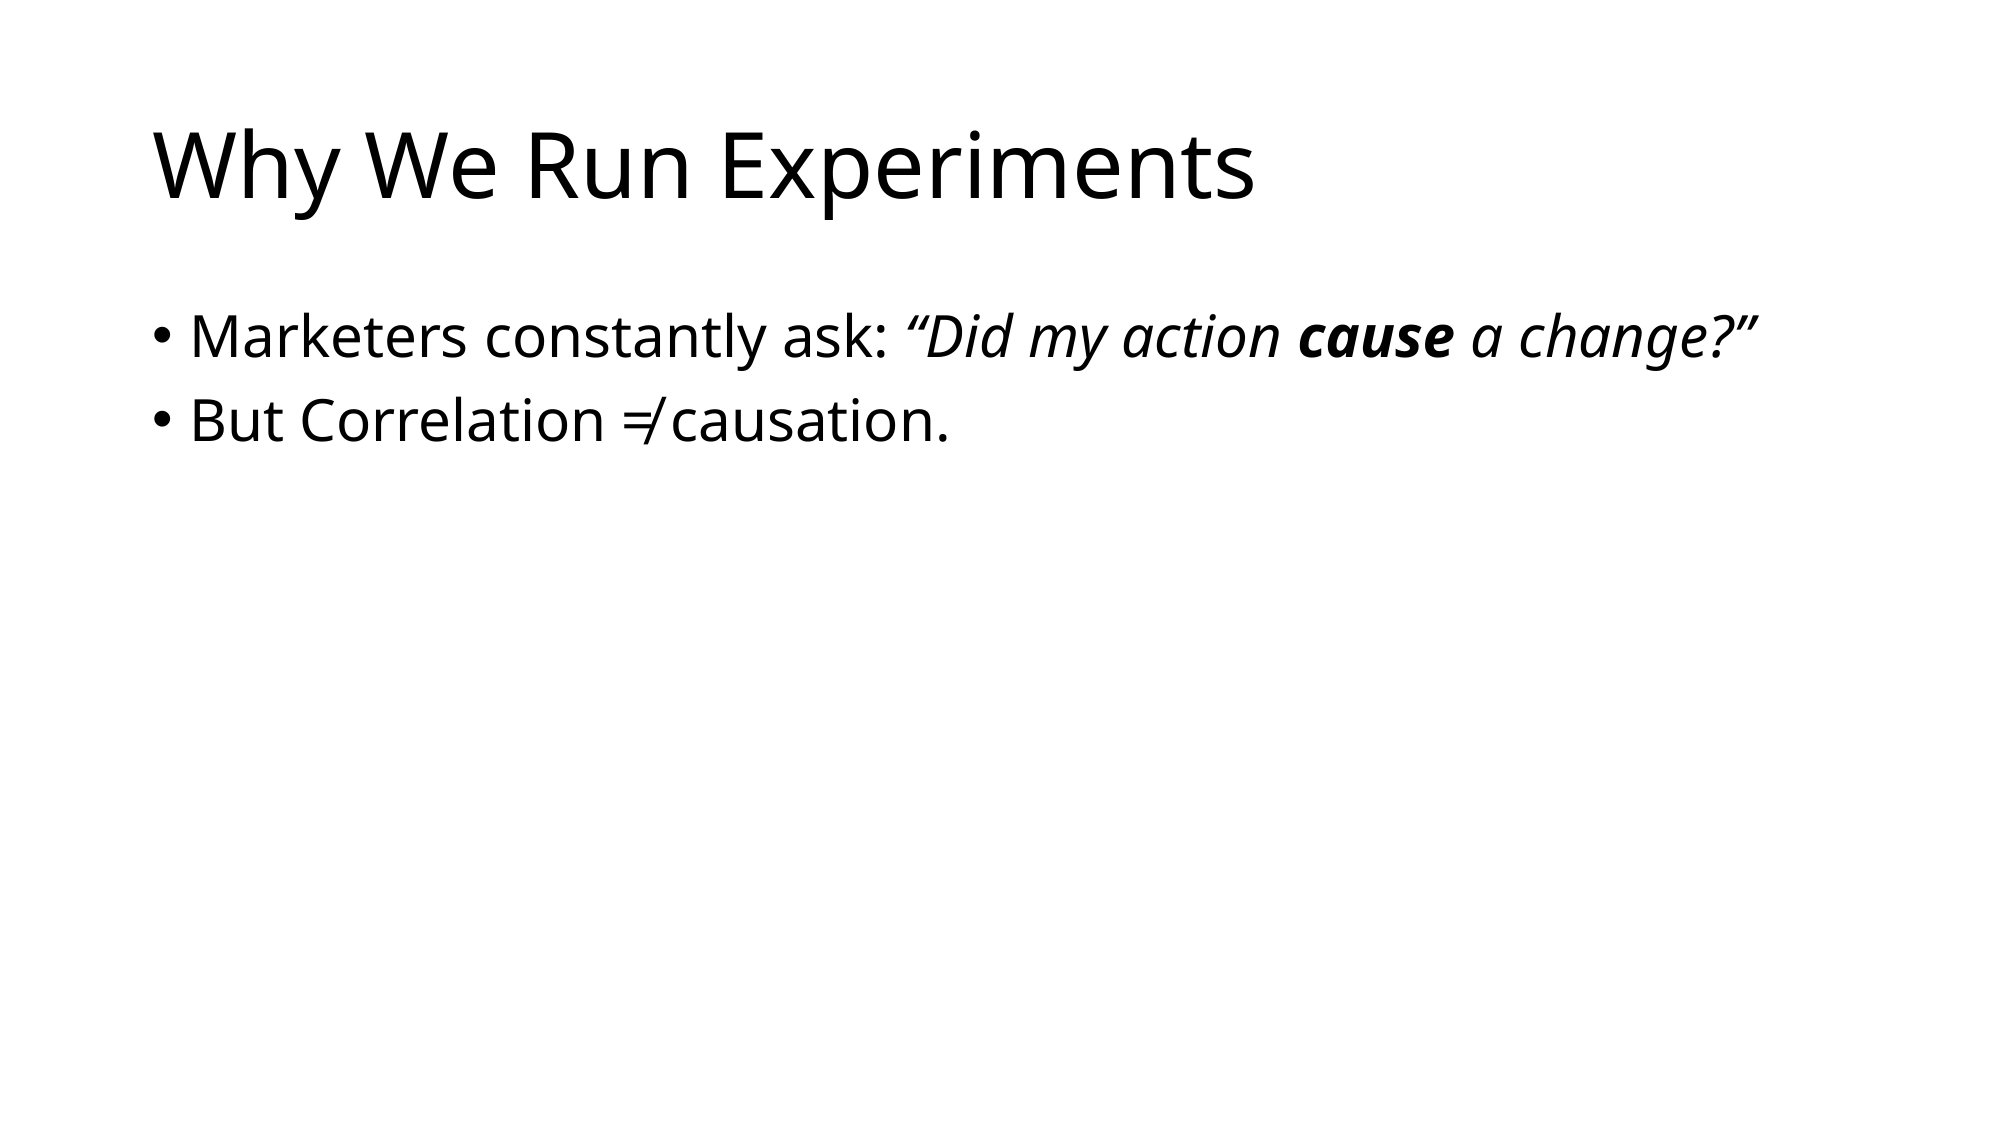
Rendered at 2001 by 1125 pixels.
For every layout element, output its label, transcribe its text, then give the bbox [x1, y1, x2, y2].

list Marketers constantly ask: “Did my action cause a change?” But Correlation ≠ causation. [137, 299, 1863, 1014]
title Why We Run Experiments [137, 59, 1863, 278]
